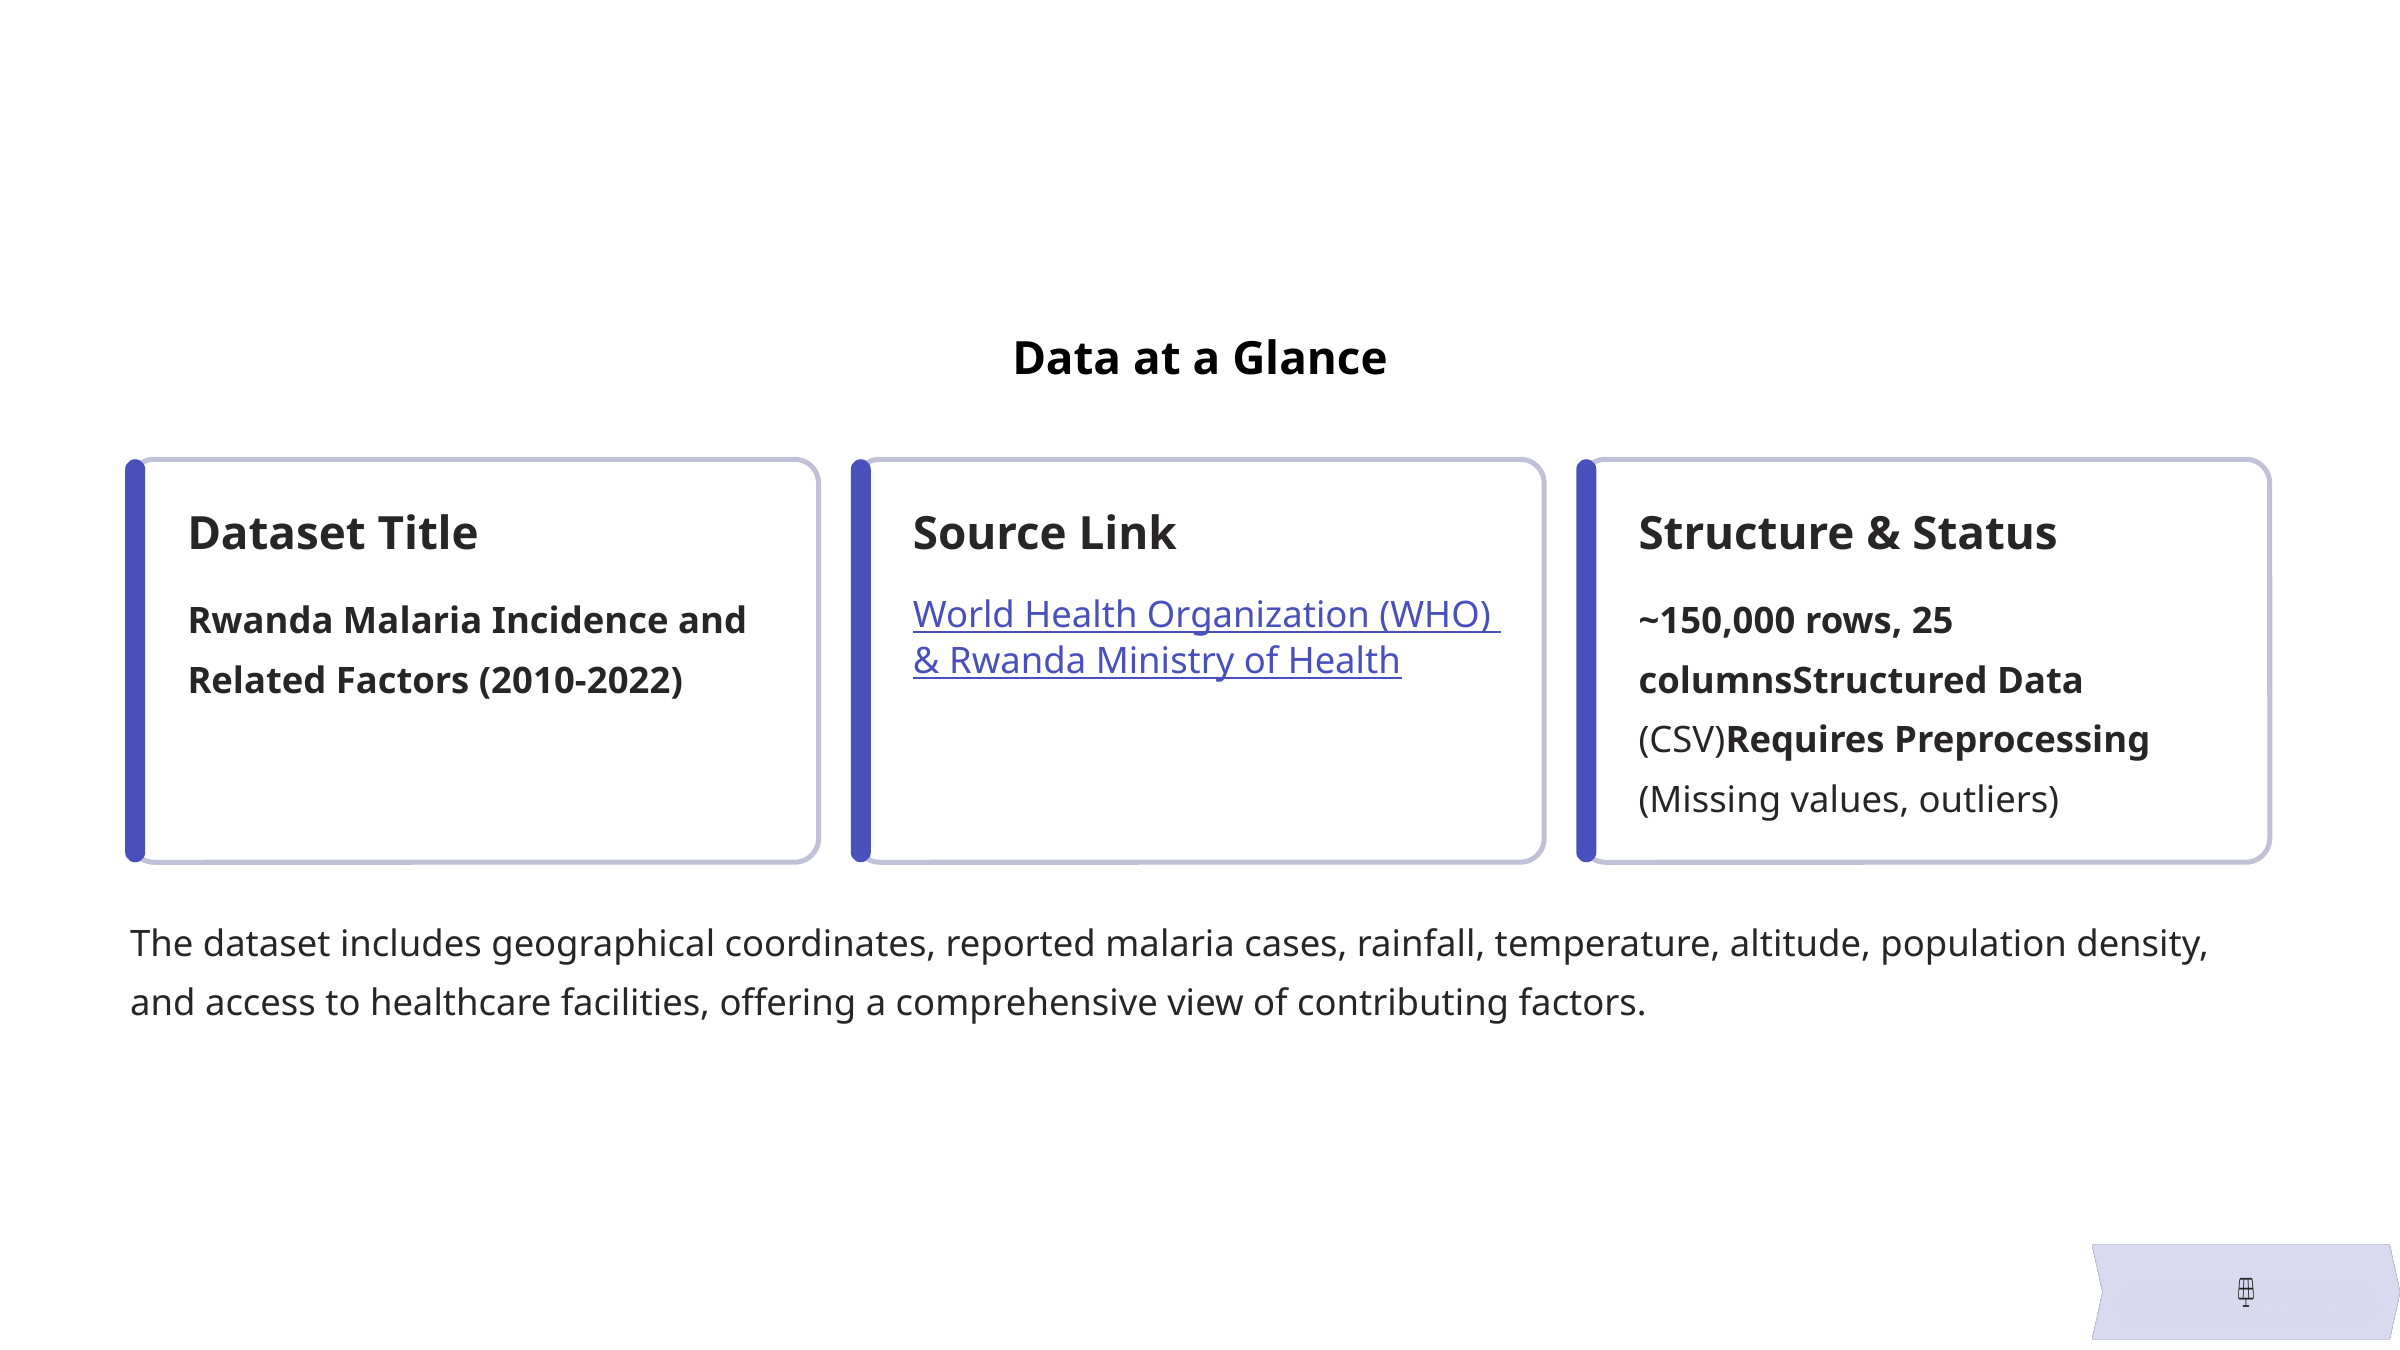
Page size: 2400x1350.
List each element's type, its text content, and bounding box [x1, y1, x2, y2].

text_box [868, 459, 1545, 863]
text_box [125, 459, 146, 863]
text_box World Health Organization (WHO) & Rwanda Ministry of Health [912, 581, 1502, 761]
text_box [143, 459, 819, 863]
text_box ~150,000 rows, 25 columnsStructured Data (CSV)Requires Preprocessing (Missing values, outliers) [1638, 581, 2228, 820]
text_box Rwanda Malaria Incidence and Related Factors (2010-2022) [187, 581, 777, 701]
text_box Data at a Glance [967, 326, 1433, 385]
text_box [850, 459, 871, 863]
picture [2092, 1244, 2400, 1340]
text_box Structure & Status [1638, 501, 2104, 560]
text_box [1576, 459, 1597, 863]
text_box Source Link [912, 501, 1378, 560]
text_box The dataset includes geographical coordinates, reported malaria cases, rainfall, temperature, altitude, population density, and access to healthcare facilities, offering a comprehensive view of contributing factors. [130, 904, 2270, 1024]
text_box [1594, 459, 2270, 863]
text_box Dataset Title [187, 501, 653, 560]
